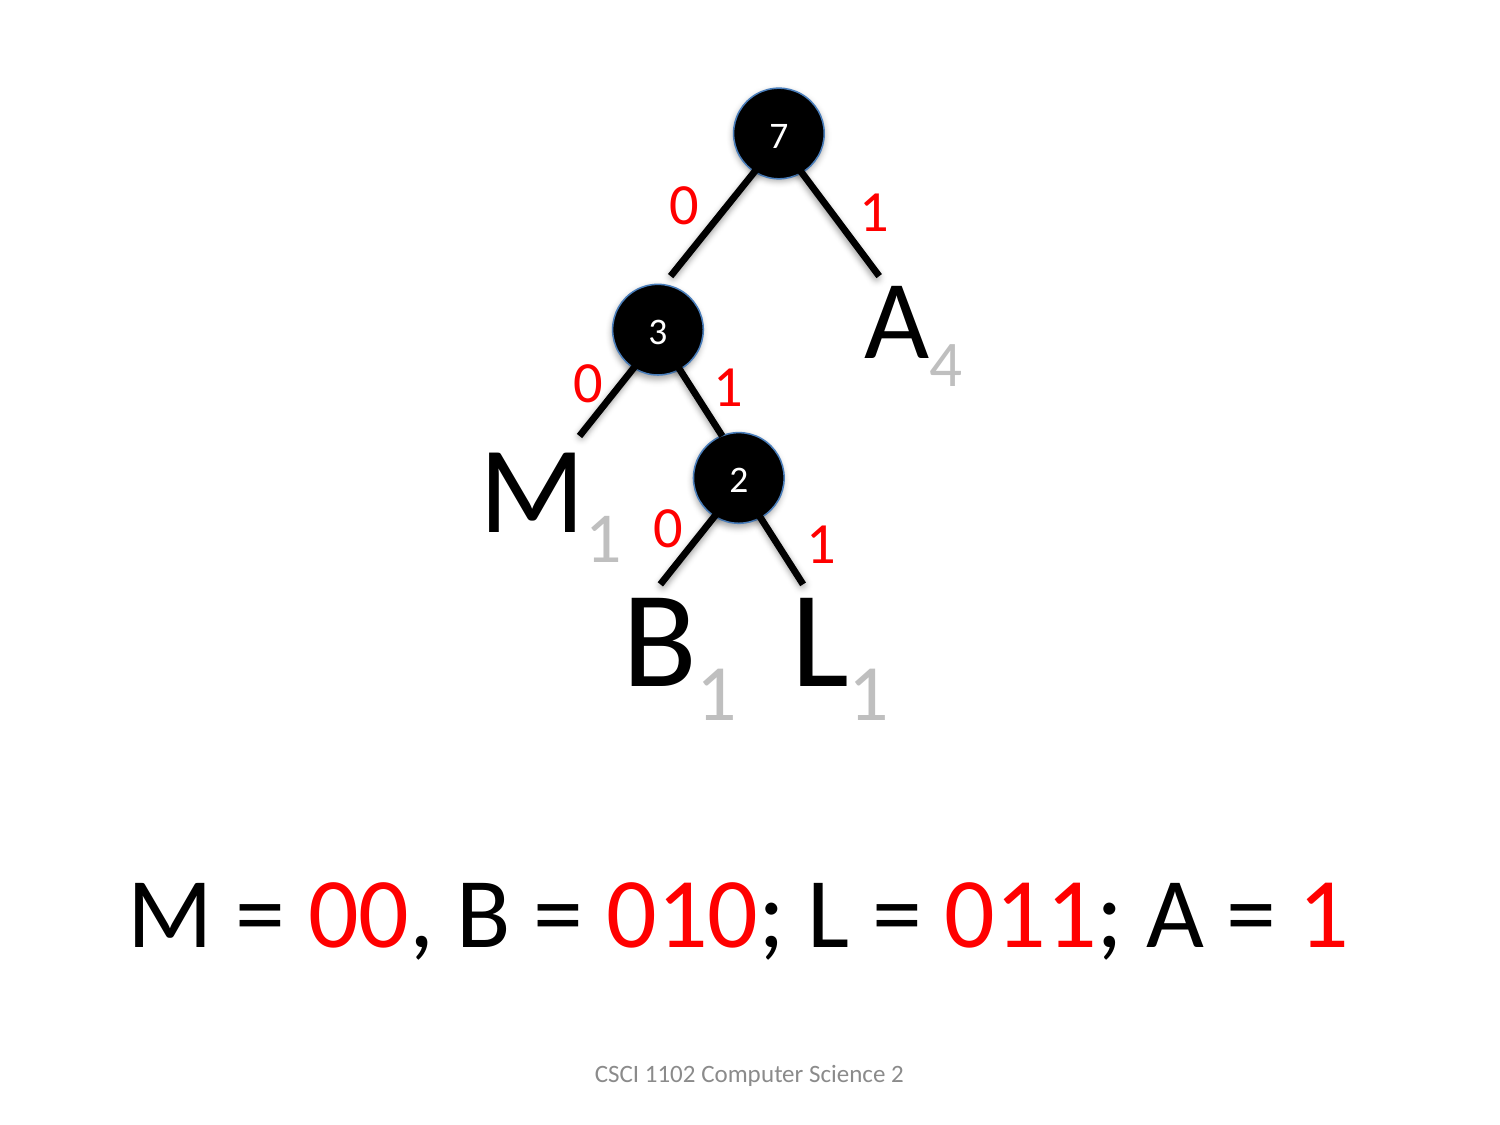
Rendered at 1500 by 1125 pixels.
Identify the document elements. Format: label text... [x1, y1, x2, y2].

footer CSCI 1102 Computer Science 2 [512, 1042, 988, 1103]
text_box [460, 87, 1039, 805]
text_box M = 00, B = 010; L = 011; A = 1 [113, 840, 1365, 975]
